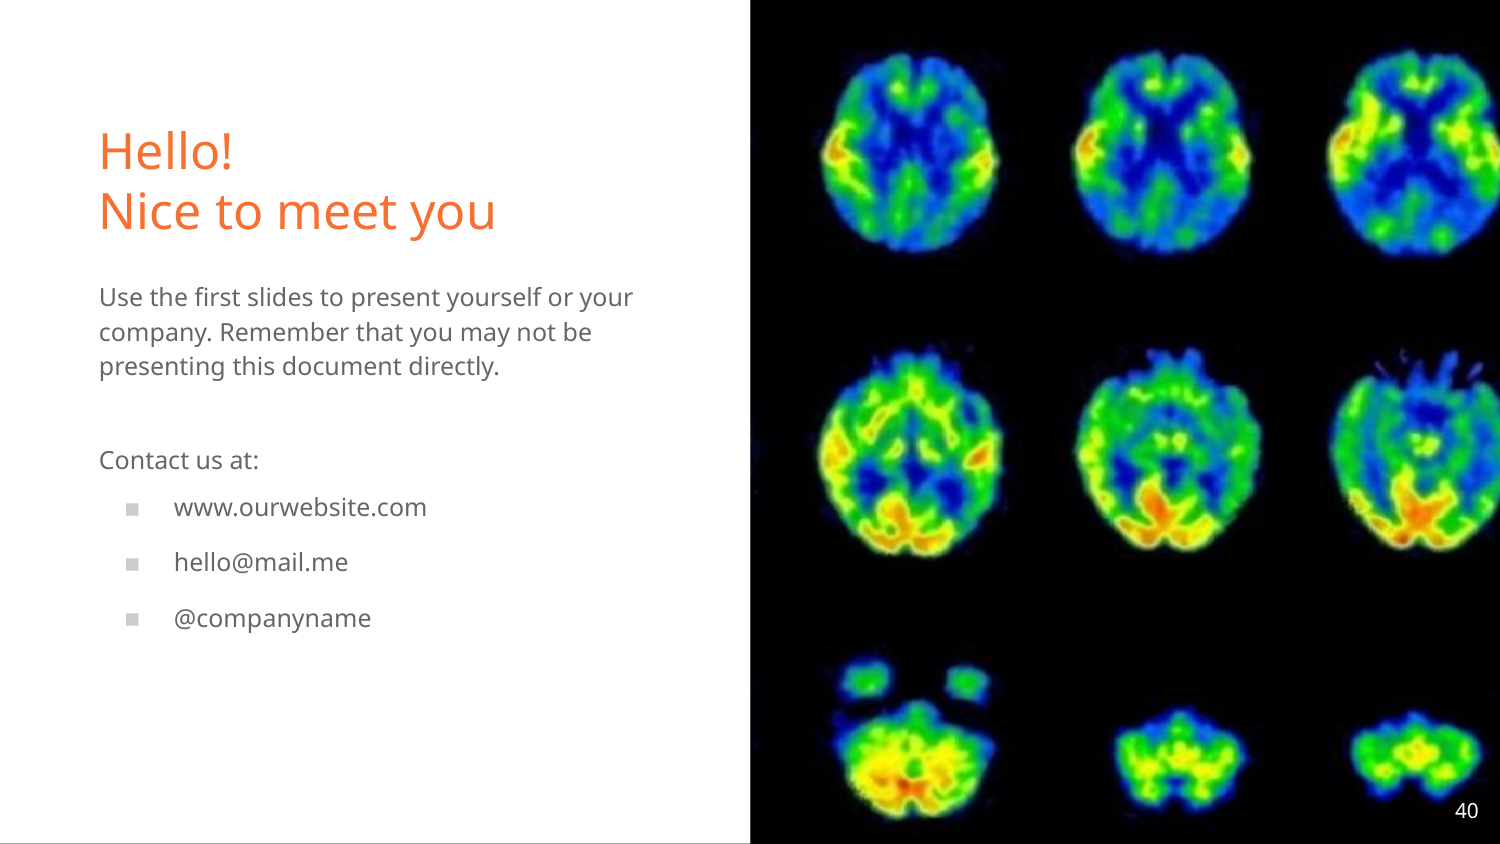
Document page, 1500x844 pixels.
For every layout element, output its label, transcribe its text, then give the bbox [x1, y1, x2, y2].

title Hello! Nice to meet you [83, 94, 661, 255]
list Use the first slides to present yourself or your company. Remember that you may not be presenting this document directly. Contact us at: www.ourwebsite.com hello@mail.me @companyname [83, 262, 661, 748]
picture [751, 0, 1500, 844]
slide_number 40 [1403, 779, 1494, 844]
